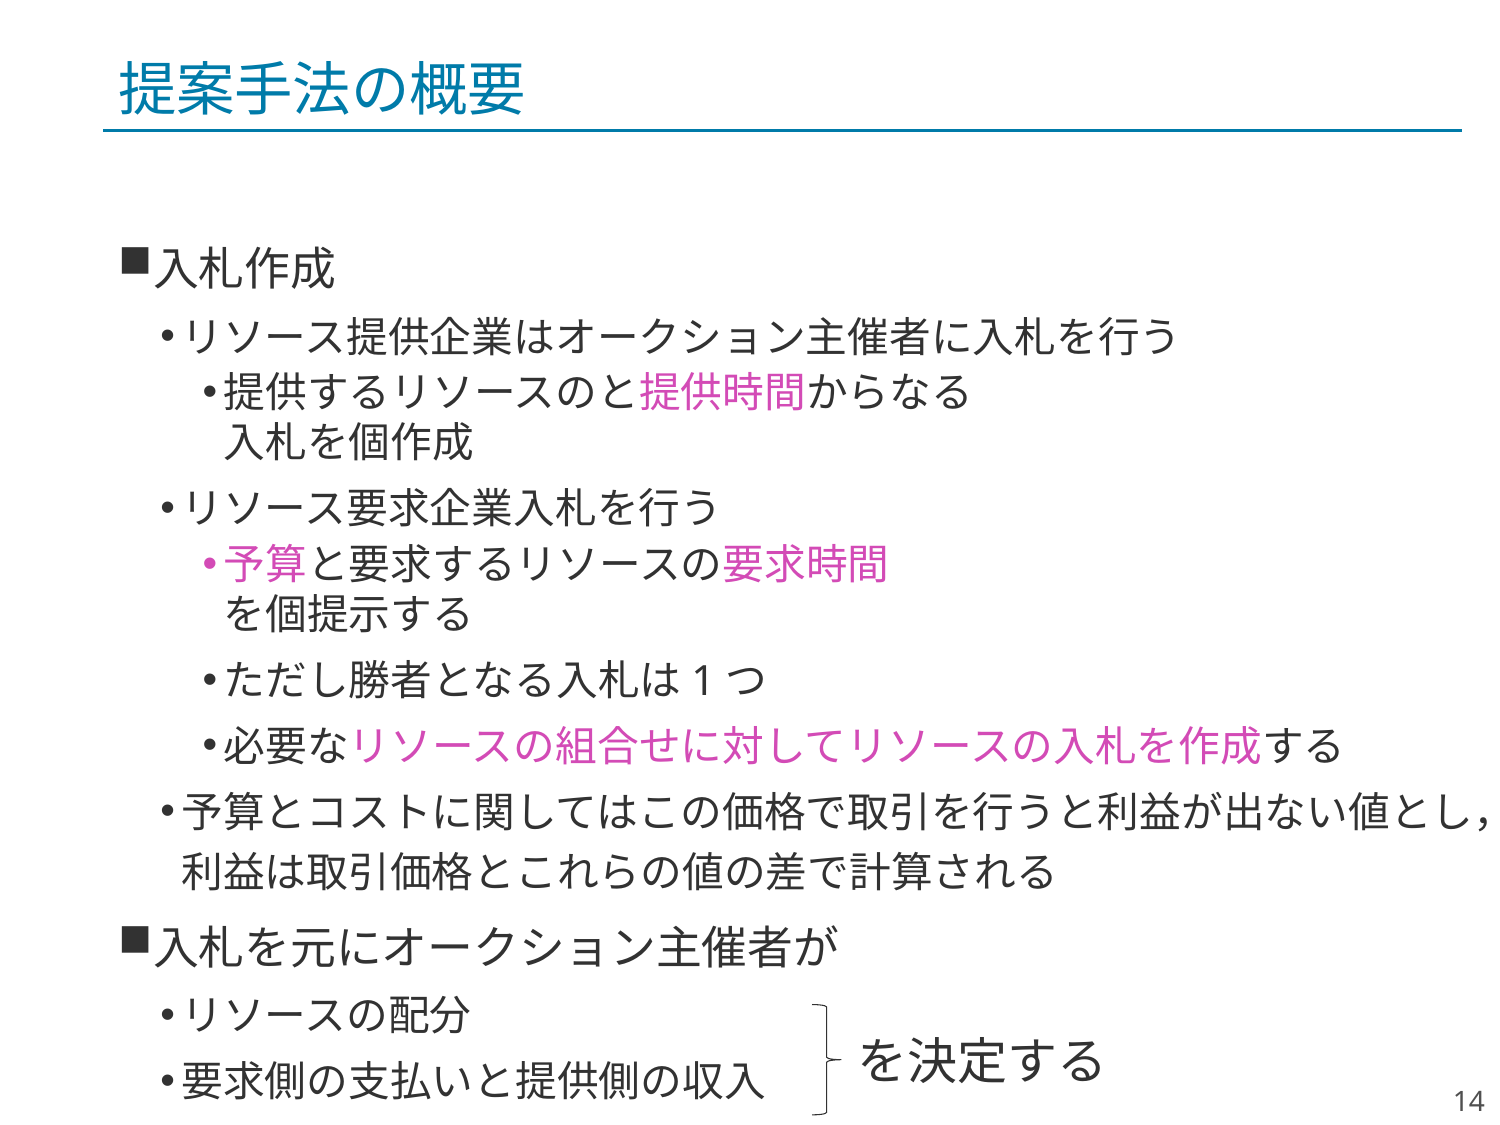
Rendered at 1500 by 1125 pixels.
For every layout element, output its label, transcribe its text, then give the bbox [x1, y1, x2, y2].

slide_number 14 [1408, 1080, 1500, 1125]
text_box を決定する [842, 1021, 1123, 1097]
title 提案手法の概要 [103, 38, 1397, 131]
footer [0, 1007, 1397, 1125]
text_box [811, 1003, 842, 1116]
